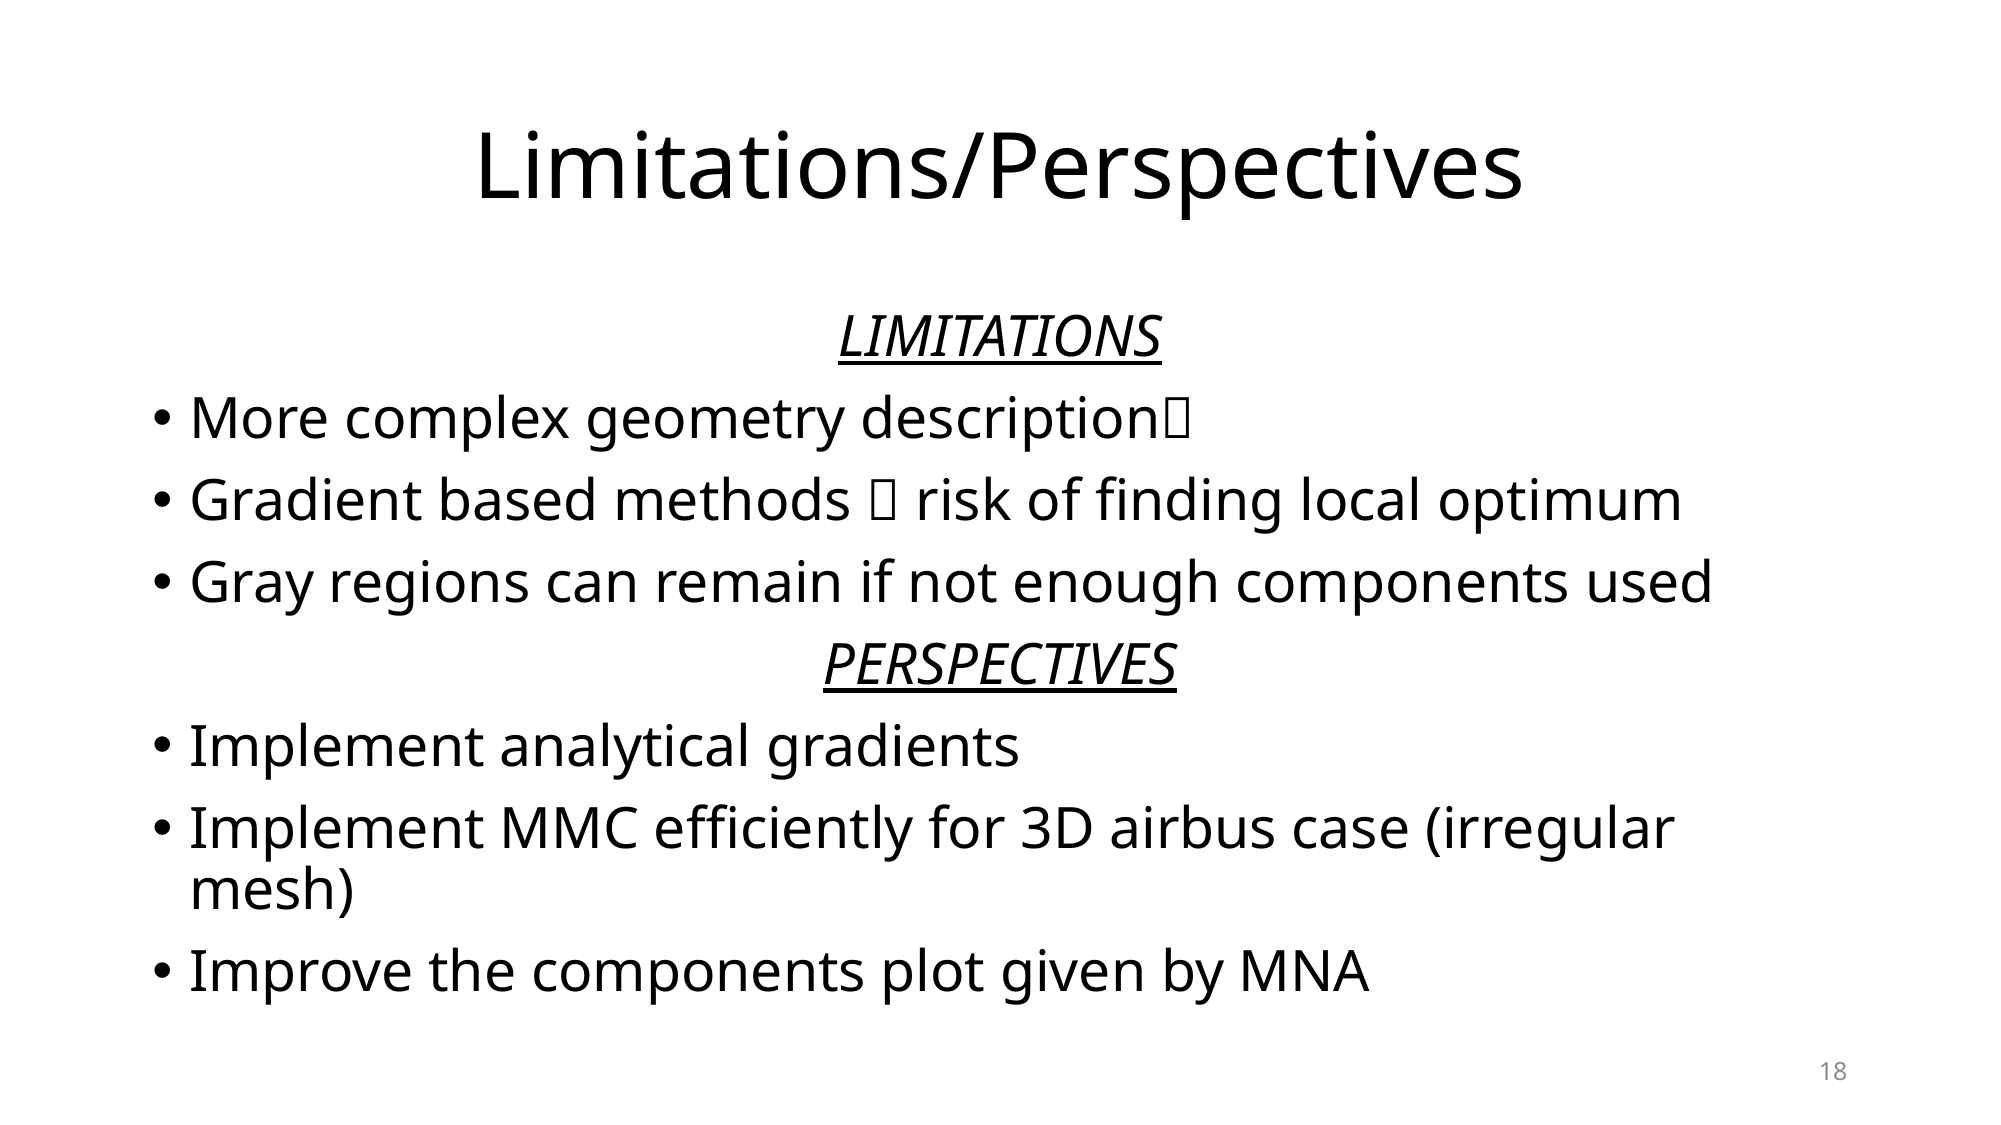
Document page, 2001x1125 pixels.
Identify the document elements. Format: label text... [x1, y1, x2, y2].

slide_number 18 [1412, 1042, 1863, 1103]
title Limitations/Perspectives [137, 59, 1863, 278]
